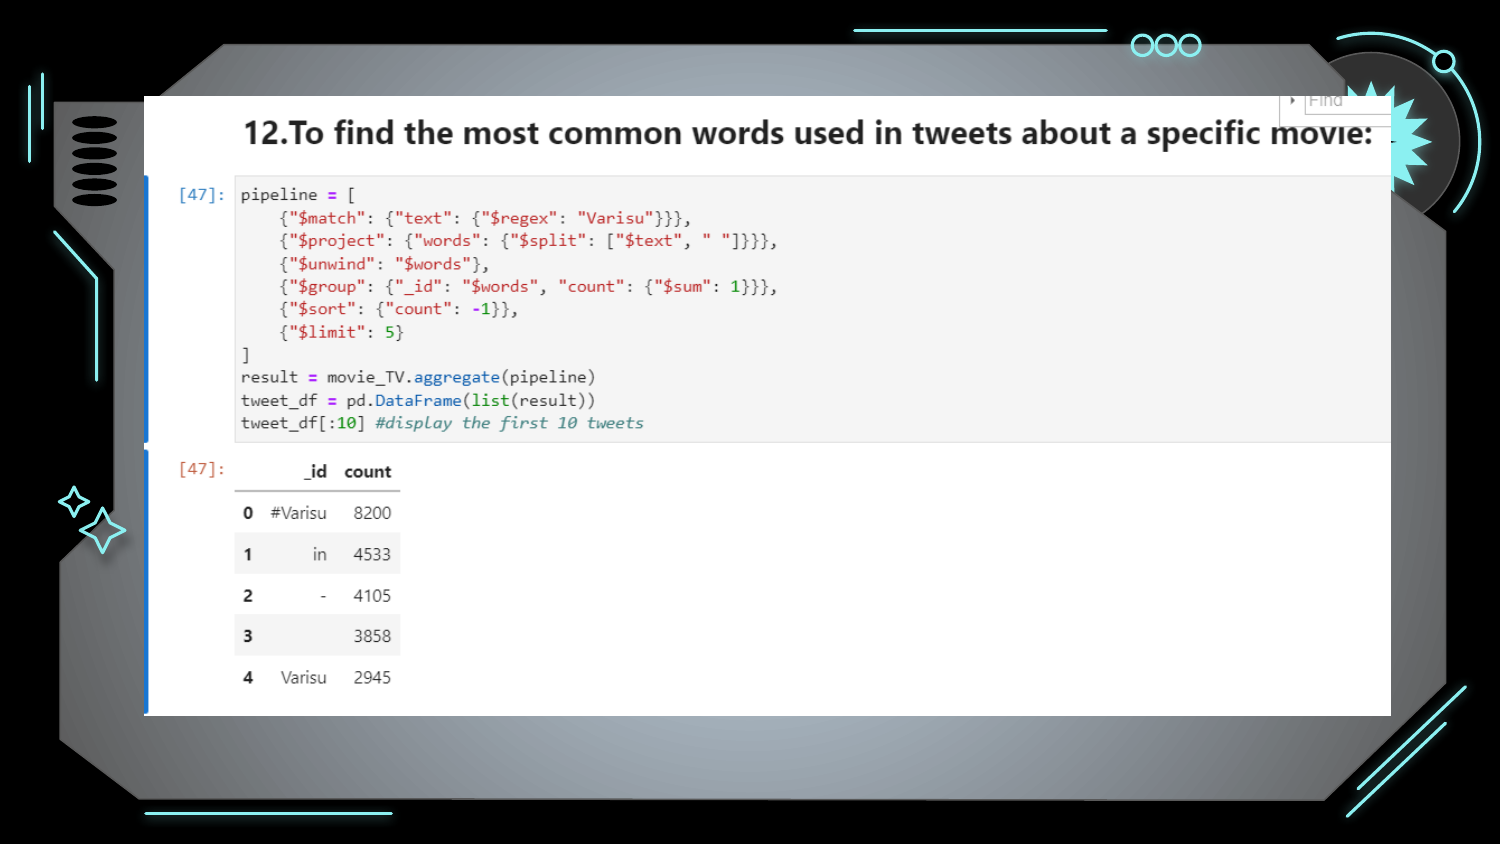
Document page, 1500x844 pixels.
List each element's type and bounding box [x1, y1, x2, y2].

picture [143, 96, 1391, 716]
